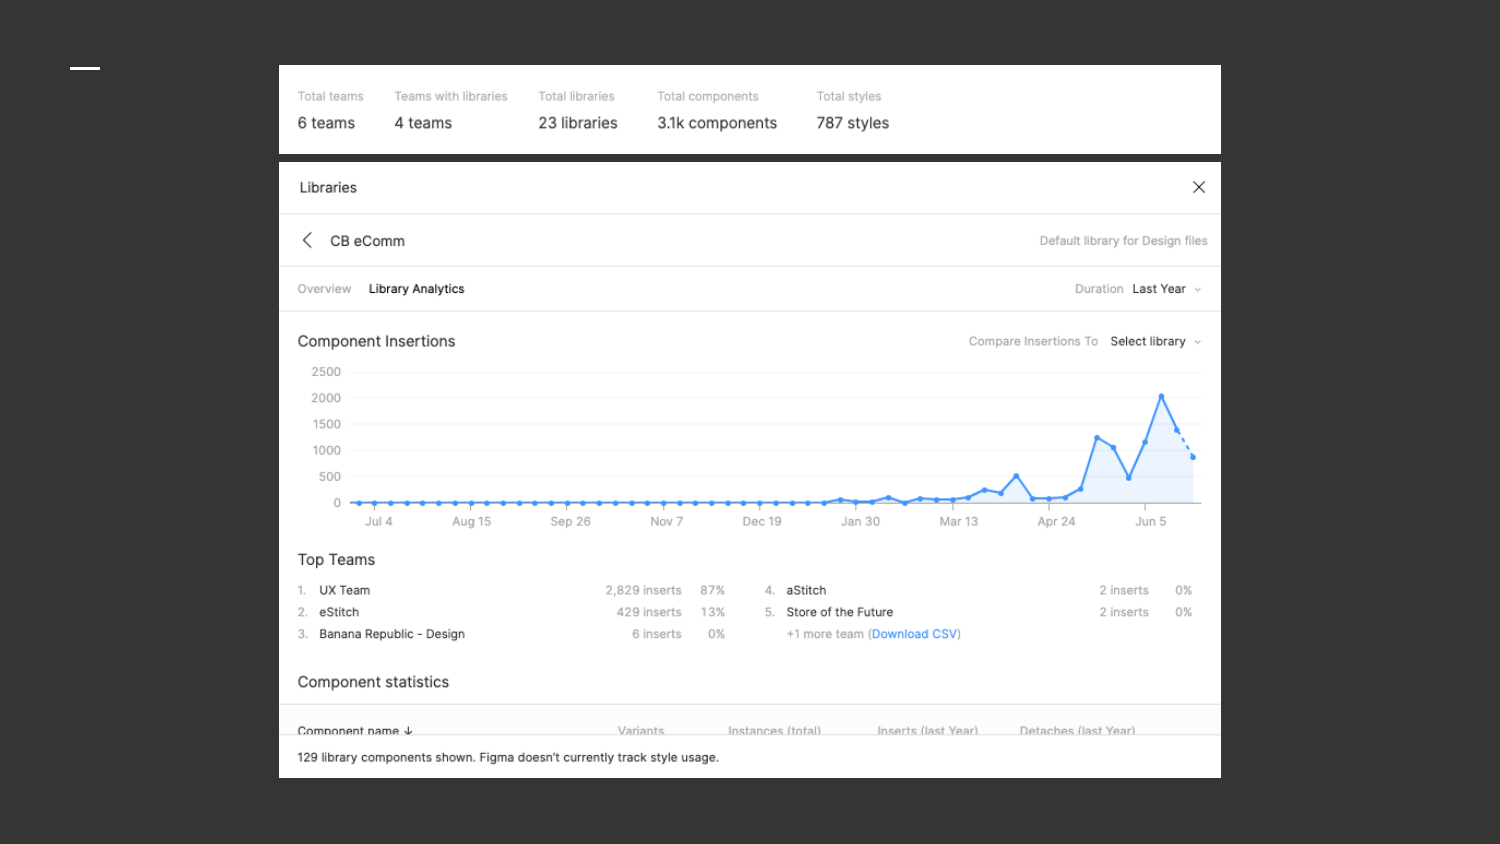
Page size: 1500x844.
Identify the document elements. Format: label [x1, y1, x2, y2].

picture [278, 162, 1222, 778]
picture [278, 65, 1222, 154]
